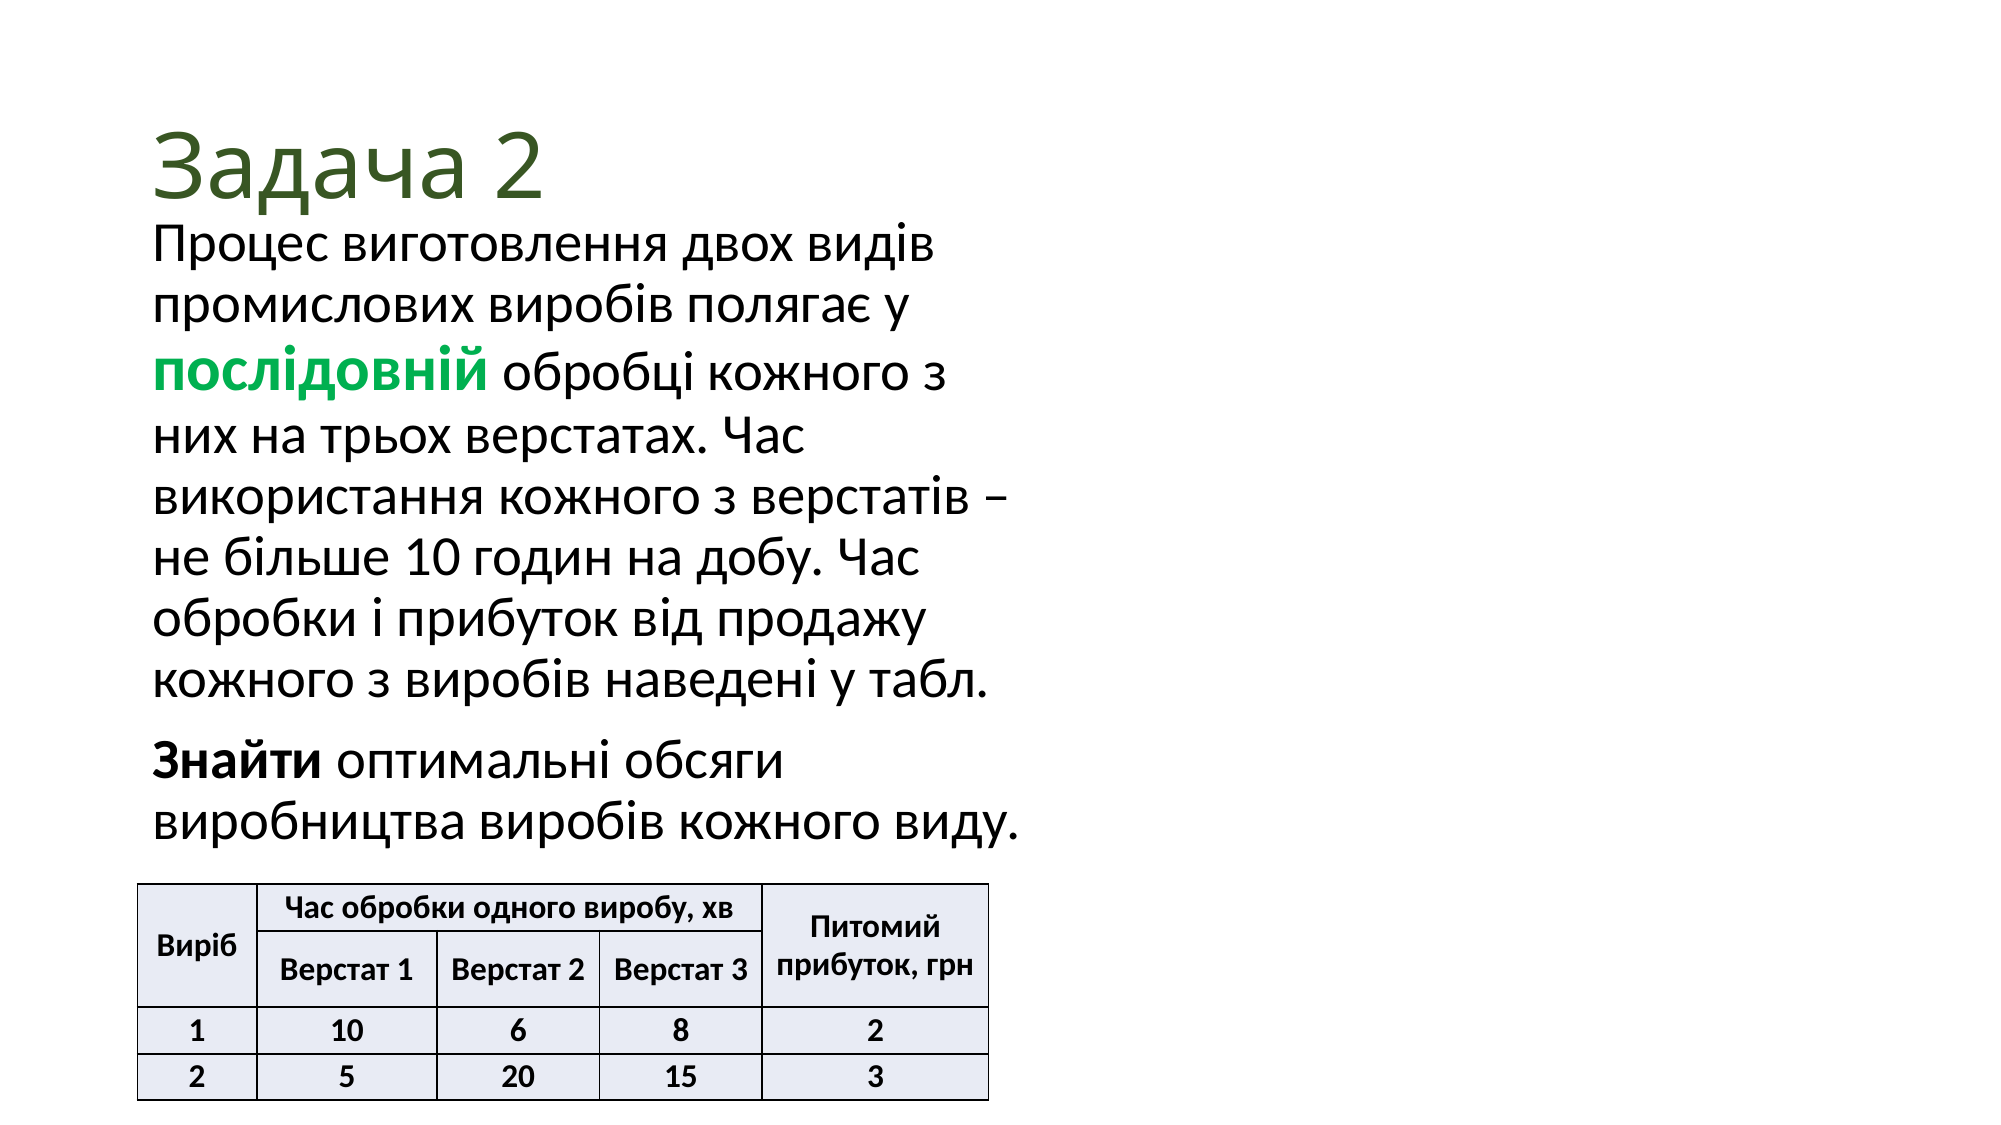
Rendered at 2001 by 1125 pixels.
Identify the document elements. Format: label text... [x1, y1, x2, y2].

table_cell 3 [763, 1055, 988, 1099]
table_cell 2 [138, 1055, 256, 1099]
table_cell 1 [138, 1008, 256, 1053]
title Задача 2 [137, 59, 1863, 278]
table_cell Верстат 3 [600, 932, 761, 1006]
table_header Виріб [138, 885, 256, 1006]
table_cell 5 [258, 1055, 436, 1099]
table_cell 2 [763, 1008, 988, 1053]
table_header Питомий прибуток, грн [763, 885, 988, 1006]
table_cell Верстат 1 [258, 932, 436, 1006]
table_cell 10 [258, 1008, 436, 1053]
list Процес виготовлення двох видів промислових виробів полягає у послідовній обробці кожного з них на трьох верстатах. Час використання кожного з верстатів – не більше 10 годин на добу. Час обробки і прибуток від продажу кожного з виробів наведені у табл. Знайти оптимальні обсяги виробництва виробів кожного виду. [137, 205, 1049, 869]
table_header Час обробки одного виробу, хв [258, 885, 761, 930]
table_cell 20 [438, 1055, 599, 1099]
table_cell Верстат 2 [438, 932, 599, 1006]
table_cell 8 [600, 1008, 761, 1053]
table_cell 15 [600, 1055, 761, 1099]
table_cell 6 [438, 1008, 599, 1053]
